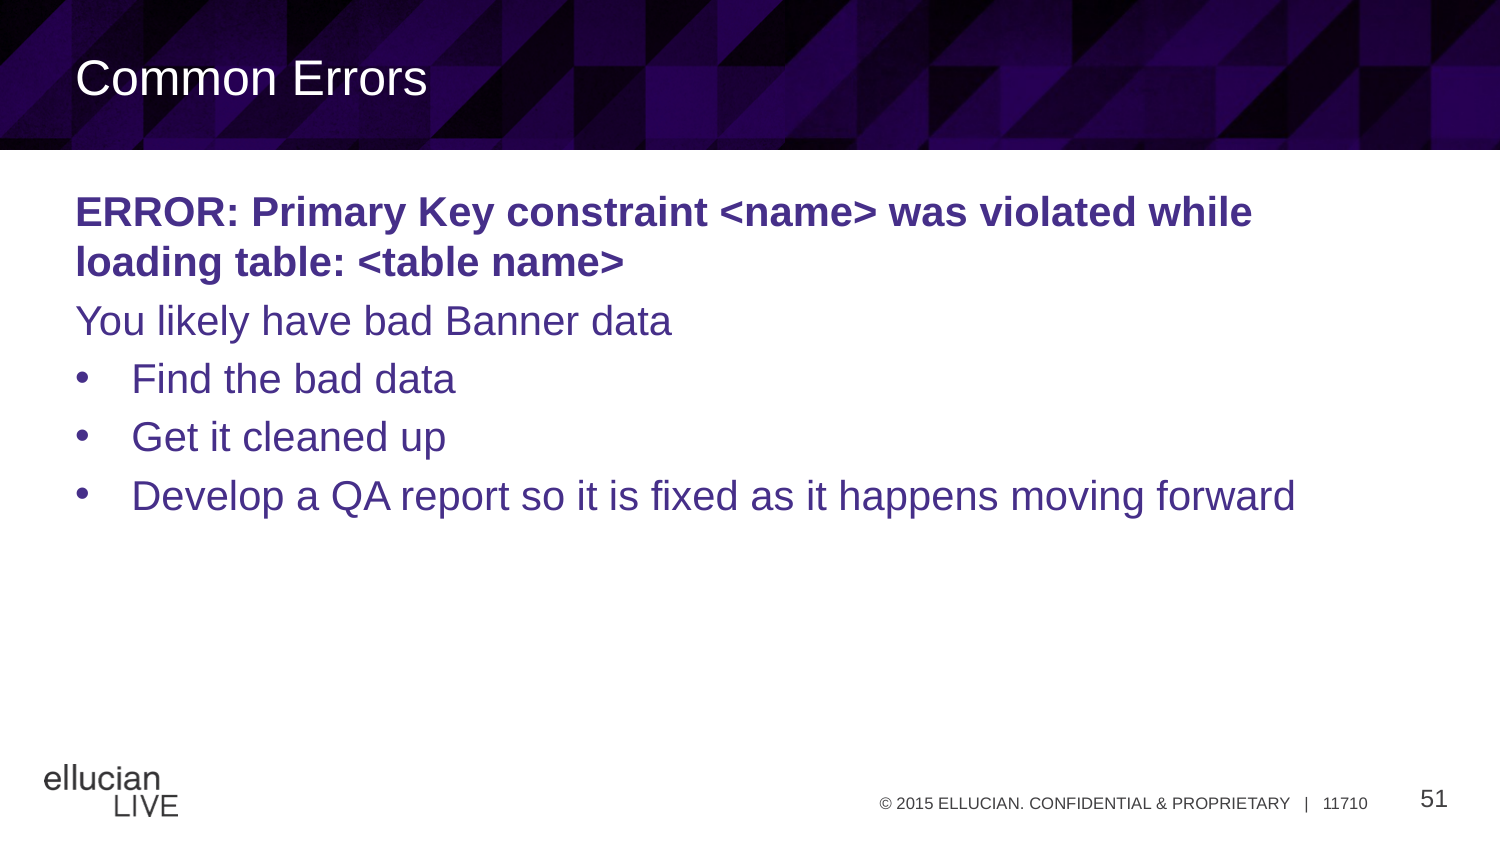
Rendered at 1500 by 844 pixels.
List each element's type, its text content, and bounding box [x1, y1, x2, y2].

title Common Errors [75, 4, 1369, 146]
picture [0, 0, 1500, 150]
list ERROR: Primary Key constraint <name> was violated while loading table: <table name> You likely have bad Banner data Find the bad data Get it cleaned up Develop a QA report so it is fixed as it happens moving forward [75, 185, 1369, 721]
picture [44, 764, 178, 817]
